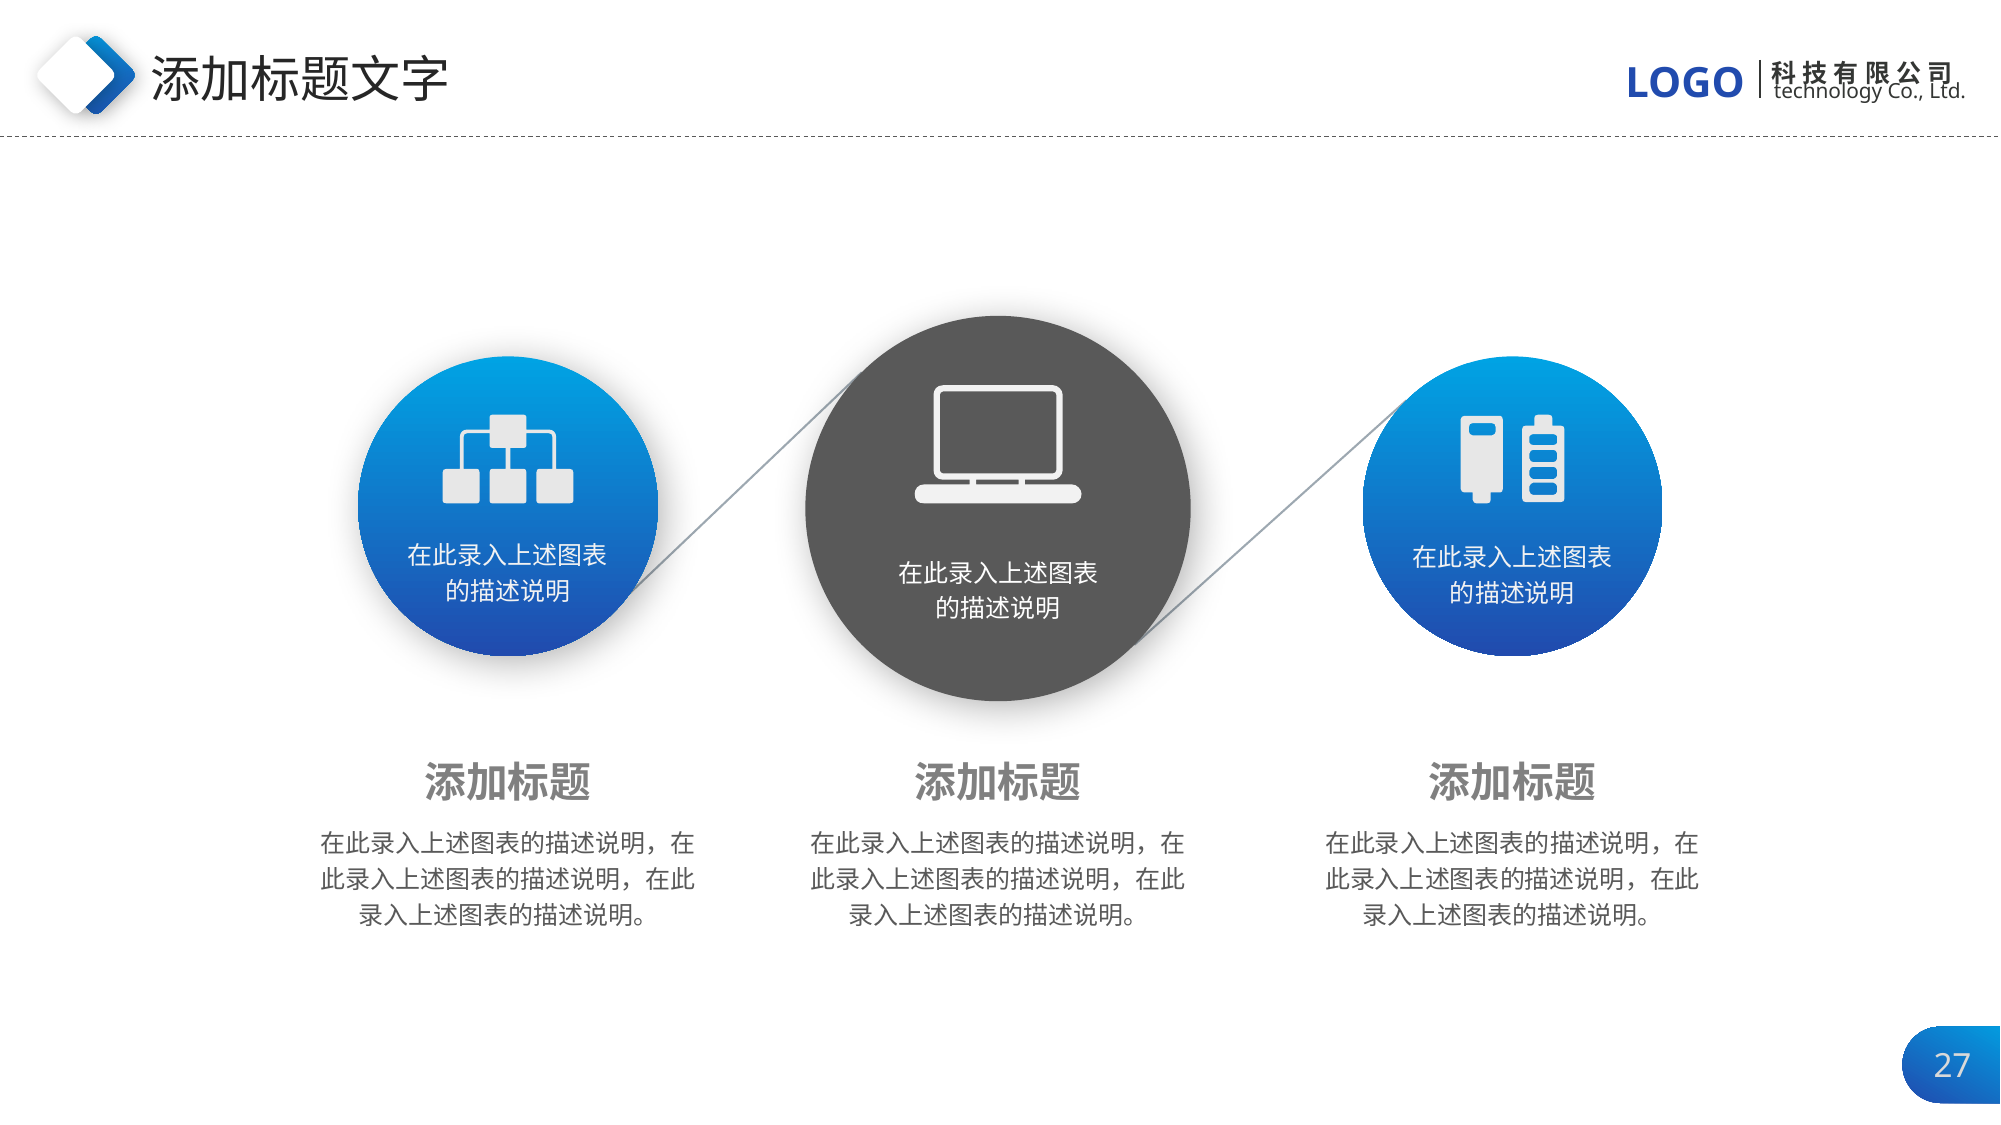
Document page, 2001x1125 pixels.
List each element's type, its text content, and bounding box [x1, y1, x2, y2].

text_box 添加标题文字 [135, 40, 466, 116]
text_box 添加标题 [409, 748, 607, 814]
text_box 在此录入上述图表的描述说明，在此录入上述图表的描述说明，在此录入上述图表的描述说明。 [1308, 814, 1717, 937]
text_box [1362, 356, 1663, 657]
text_box 添加标题 [899, 748, 1097, 814]
text_box 在此录入上述图表的描述说明，在此录入上述图表的描述说明，在此录入上述图表的描述说明。 [304, 814, 712, 937]
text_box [805, 315, 1191, 702]
text_box 添加标题 [1413, 748, 1612, 814]
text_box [658, 372, 805, 613]
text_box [1191, 400, 1362, 645]
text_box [358, 356, 658, 657]
text_box 在此录入上述图表的描述说明，在此录入上述图表的描述说明，在此录入上述图表的描述说明。 [794, 814, 1202, 937]
